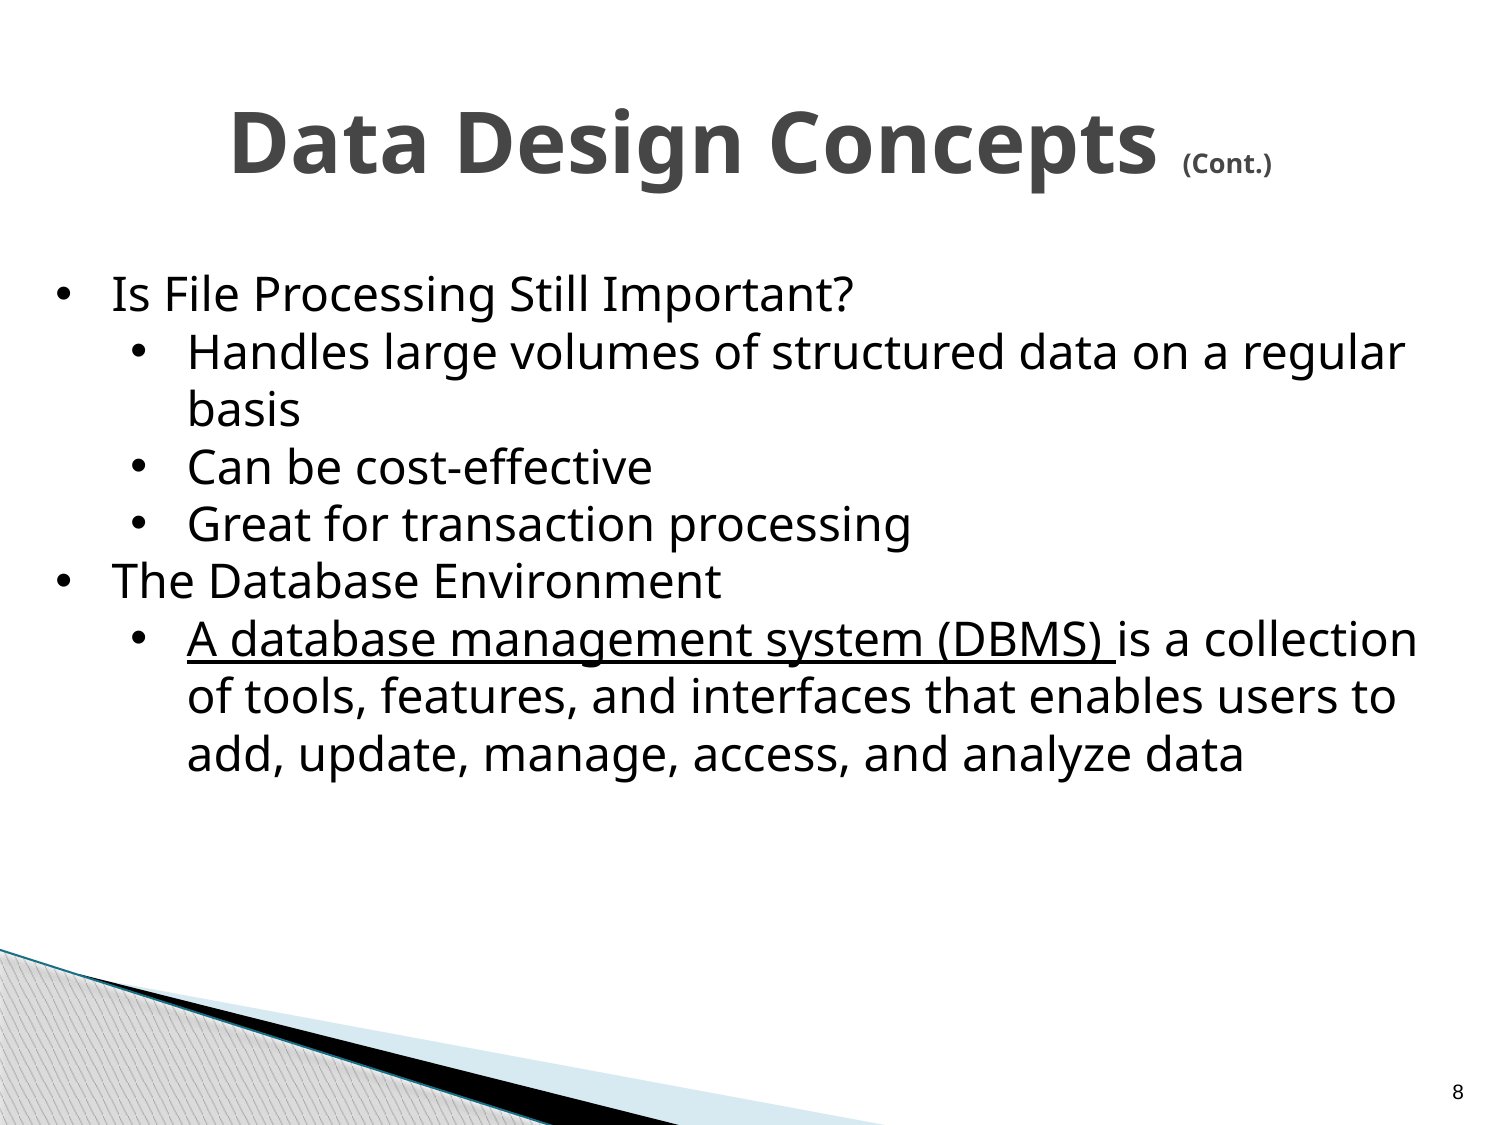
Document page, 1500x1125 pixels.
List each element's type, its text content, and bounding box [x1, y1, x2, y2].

slide_number 8 [1418, 1051, 1479, 1112]
text_box Is File Processing Still Important? Handles large volumes of structured data on a regular basis Can be cost-effective Great for transaction processing The Database Environment A database management system (DBMS) is a collection of tools, features, and interfaces that enables users to add, update, manage, access, and analyze data [40, 256, 1463, 789]
title Data Design Concepts (Cont.) [75, 45, 1425, 233]
